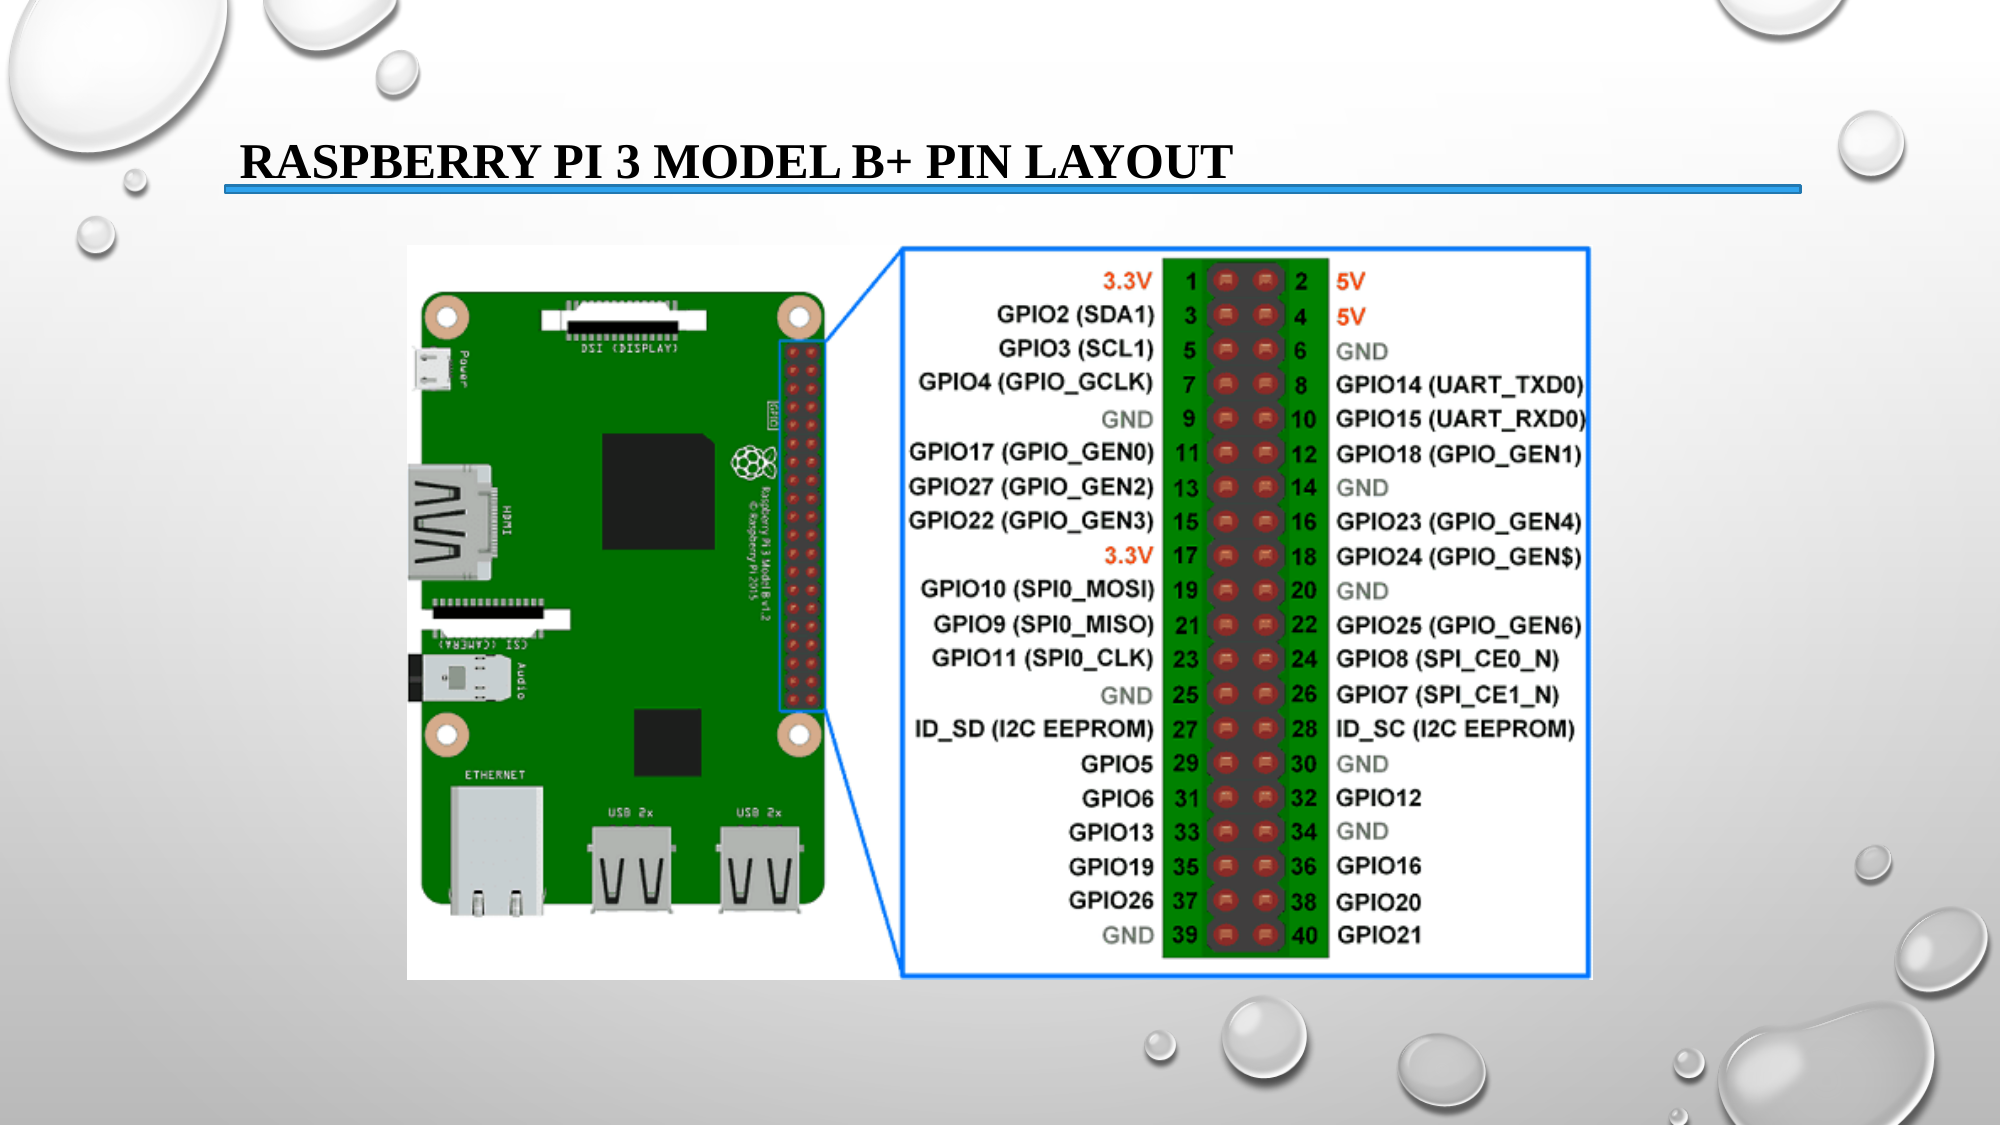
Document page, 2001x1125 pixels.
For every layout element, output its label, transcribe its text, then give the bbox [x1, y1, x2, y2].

text_box RASPBERRY PI 3 MODEL B+ PIN LAYOUT [224, 121, 1384, 196]
text_box [1384, 184, 1802, 194]
picture [0, 0, 2000, 1125]
